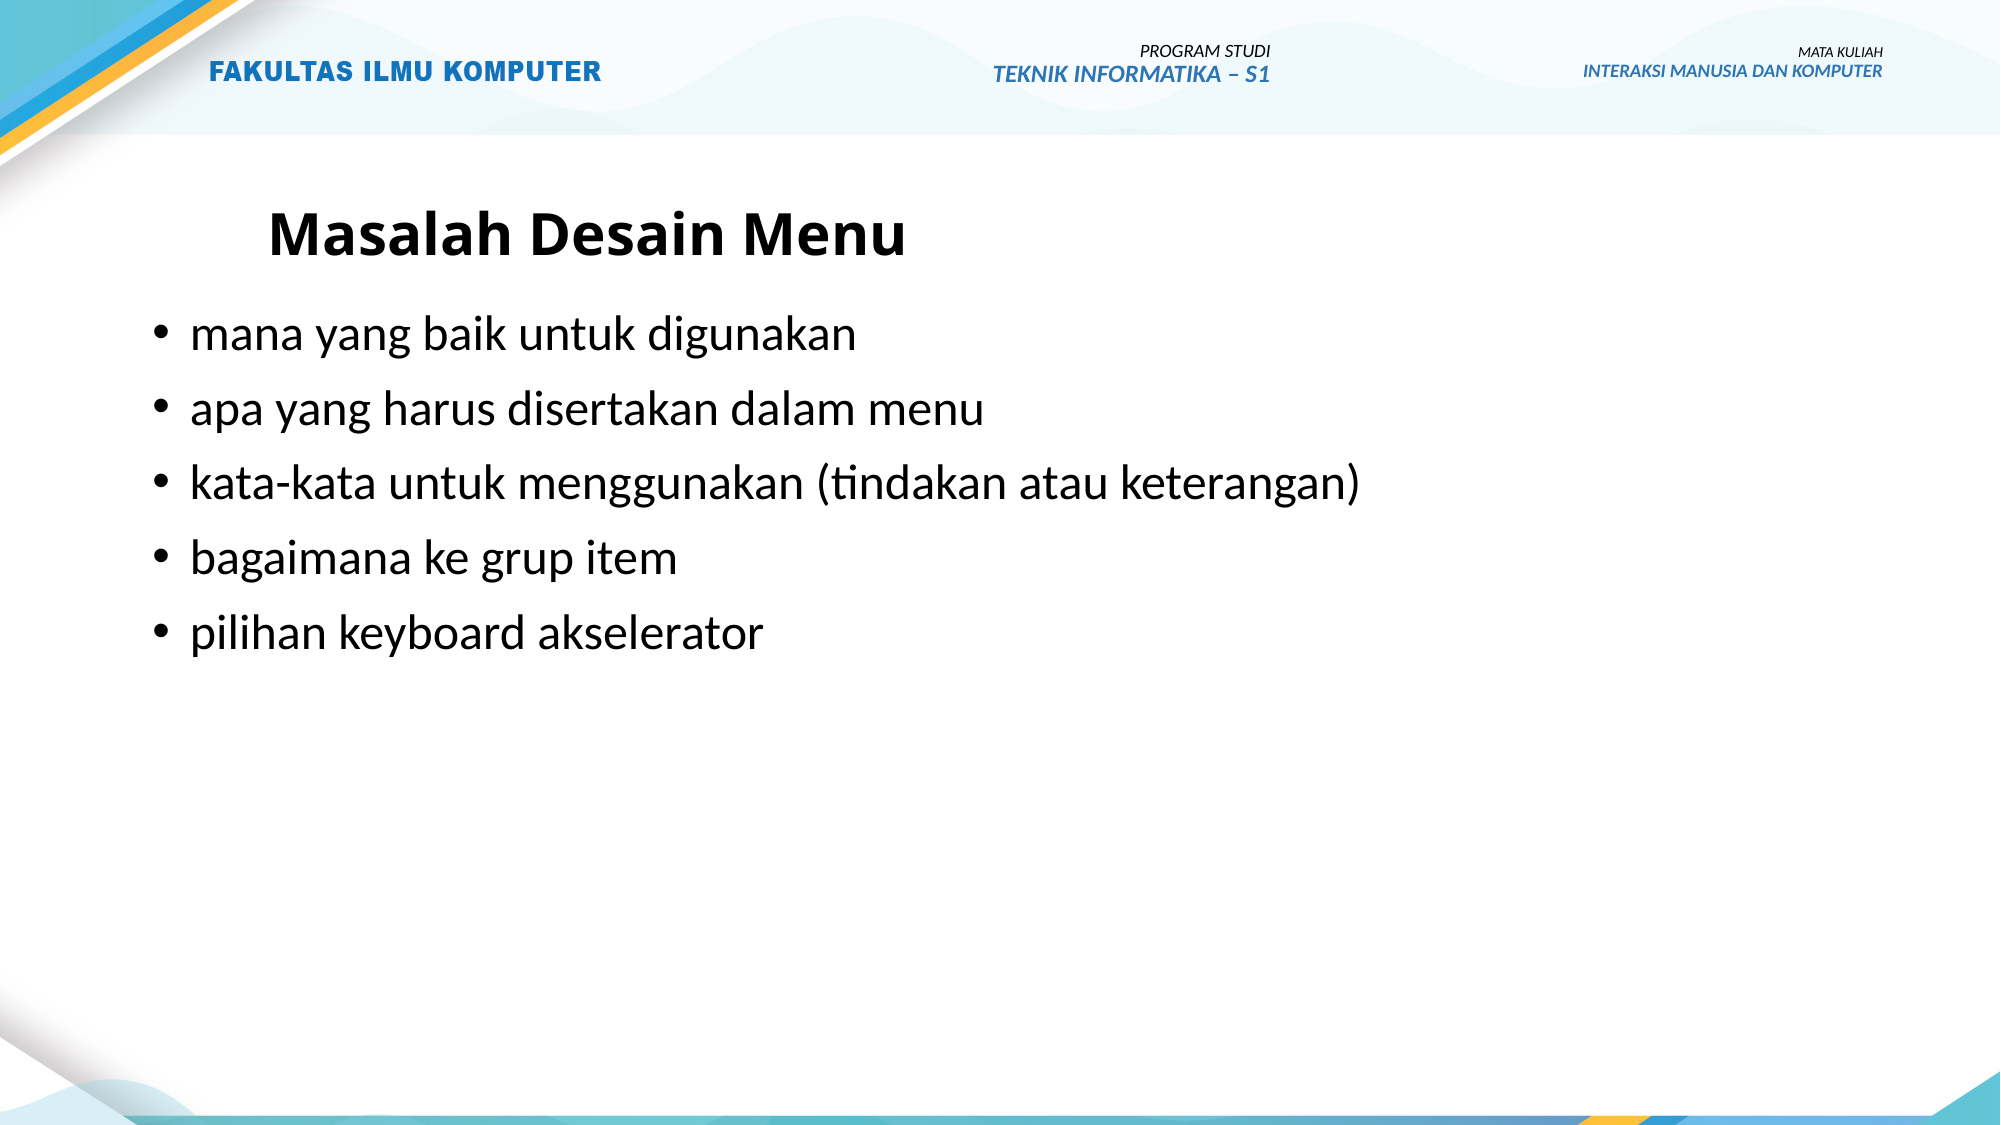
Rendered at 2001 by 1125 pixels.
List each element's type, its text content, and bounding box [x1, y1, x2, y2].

title Masalah Desain Menu [252, 170, 1852, 299]
list mana yang baik untuk digunakan apa yang harus disertakan dalam menu kata-kata untuk menggunakan (tindakan atau keterangan) bagaimana ke grup item pilihan keyboard akselerator [137, 299, 1863, 1014]
text_box PROGRAM STUDI TEKNIK INFORMATIKA – S1 [909, 33, 1286, 118]
picture [0, 0, 2000, 1125]
text_box MATA KULIAH INTERAKSI MANUSIA DAN KOMPUTER [1567, 37, 1899, 109]
